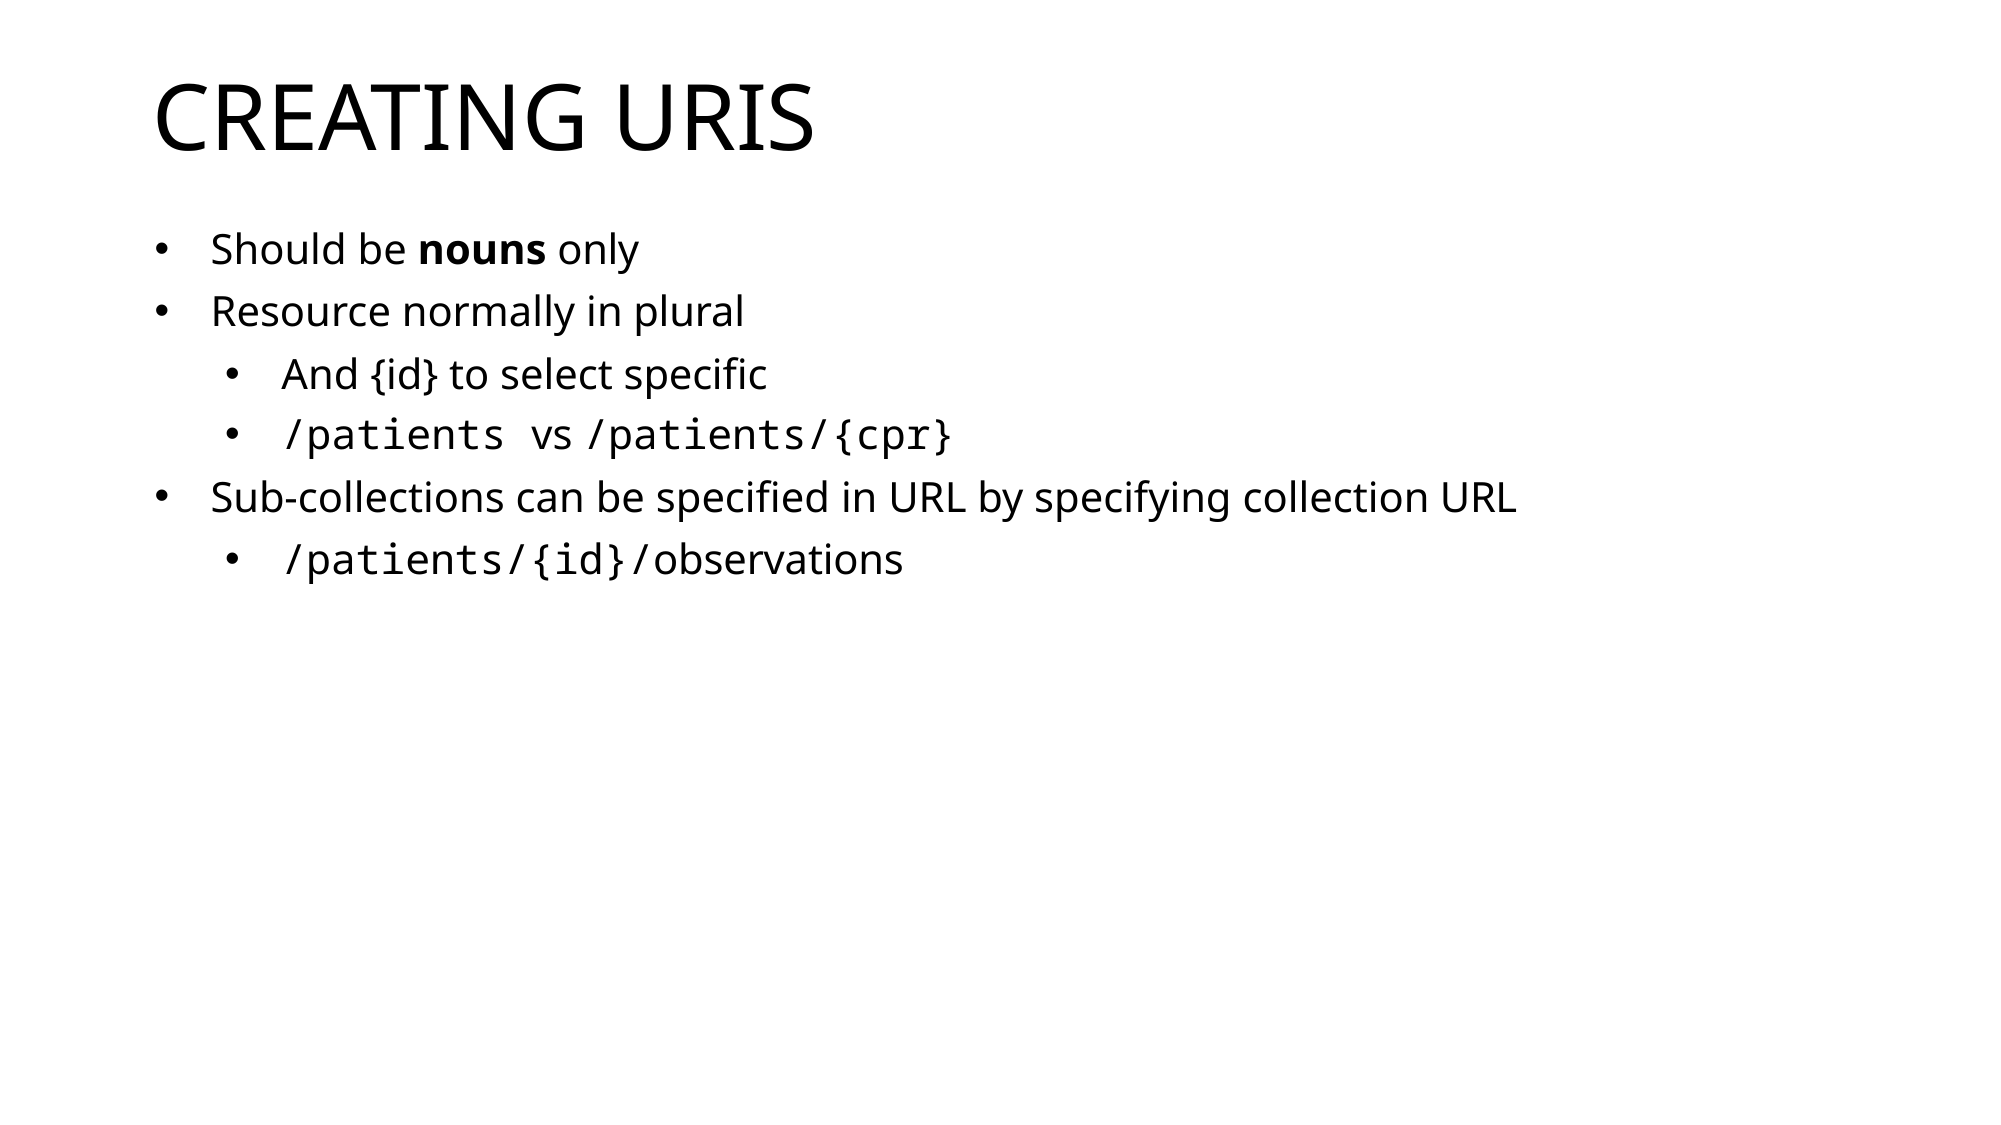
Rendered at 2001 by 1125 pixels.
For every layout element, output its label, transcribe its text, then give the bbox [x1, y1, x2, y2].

list Should be nouns only Resource normally in plural And {id} to select specific /patients vs /patients/{cpr} Sub-collections can be specified in URL by specifying collection URL /patients/{id}/observations [137, 215, 1863, 690]
title CREATING URIS [137, 59, 1863, 182]
